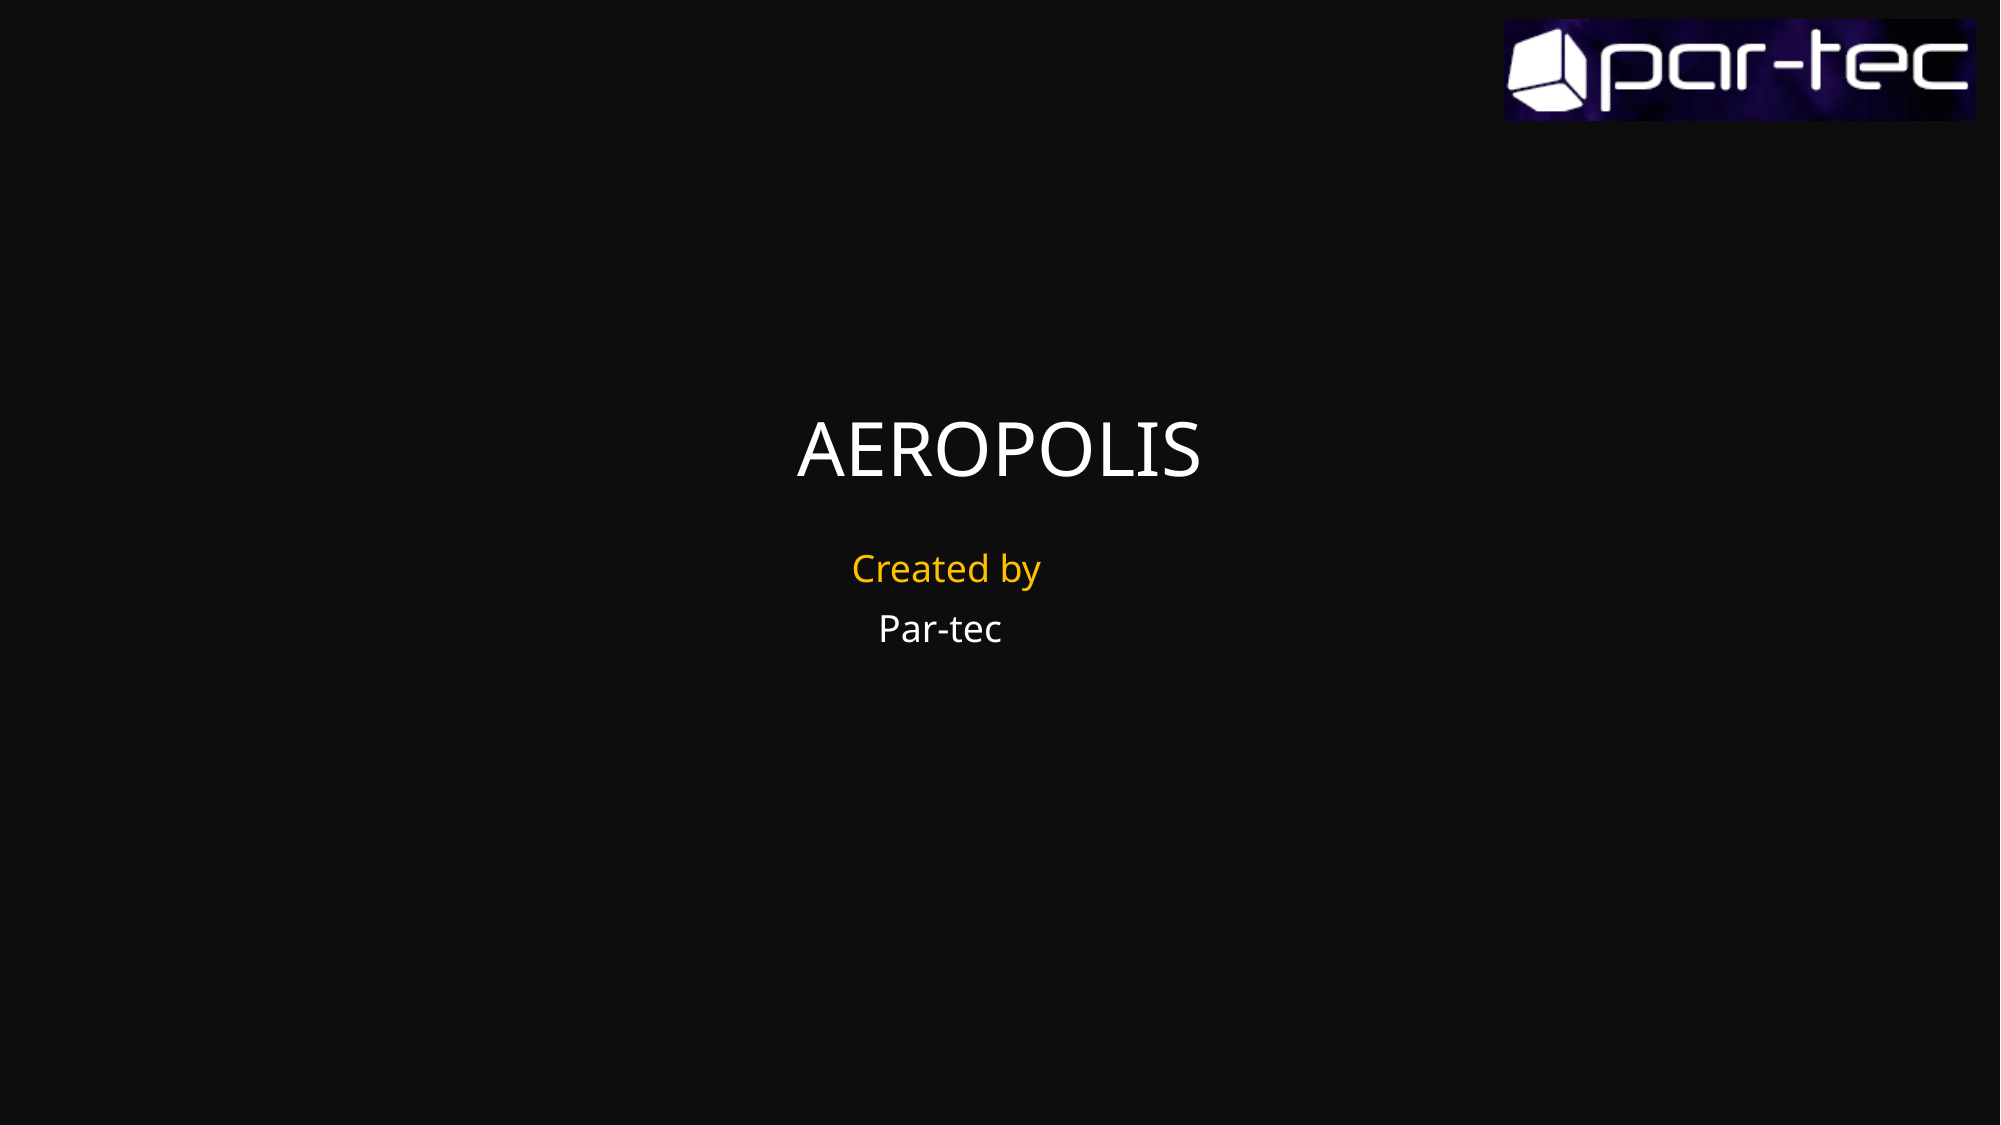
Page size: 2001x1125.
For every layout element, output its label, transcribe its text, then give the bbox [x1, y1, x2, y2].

text_box AEROPOLIS [584, 393, 1416, 499]
text_box Par-tec [795, 598, 1085, 658]
text_box Created by [836, 537, 1500, 598]
picture [1504, 18, 1976, 122]
